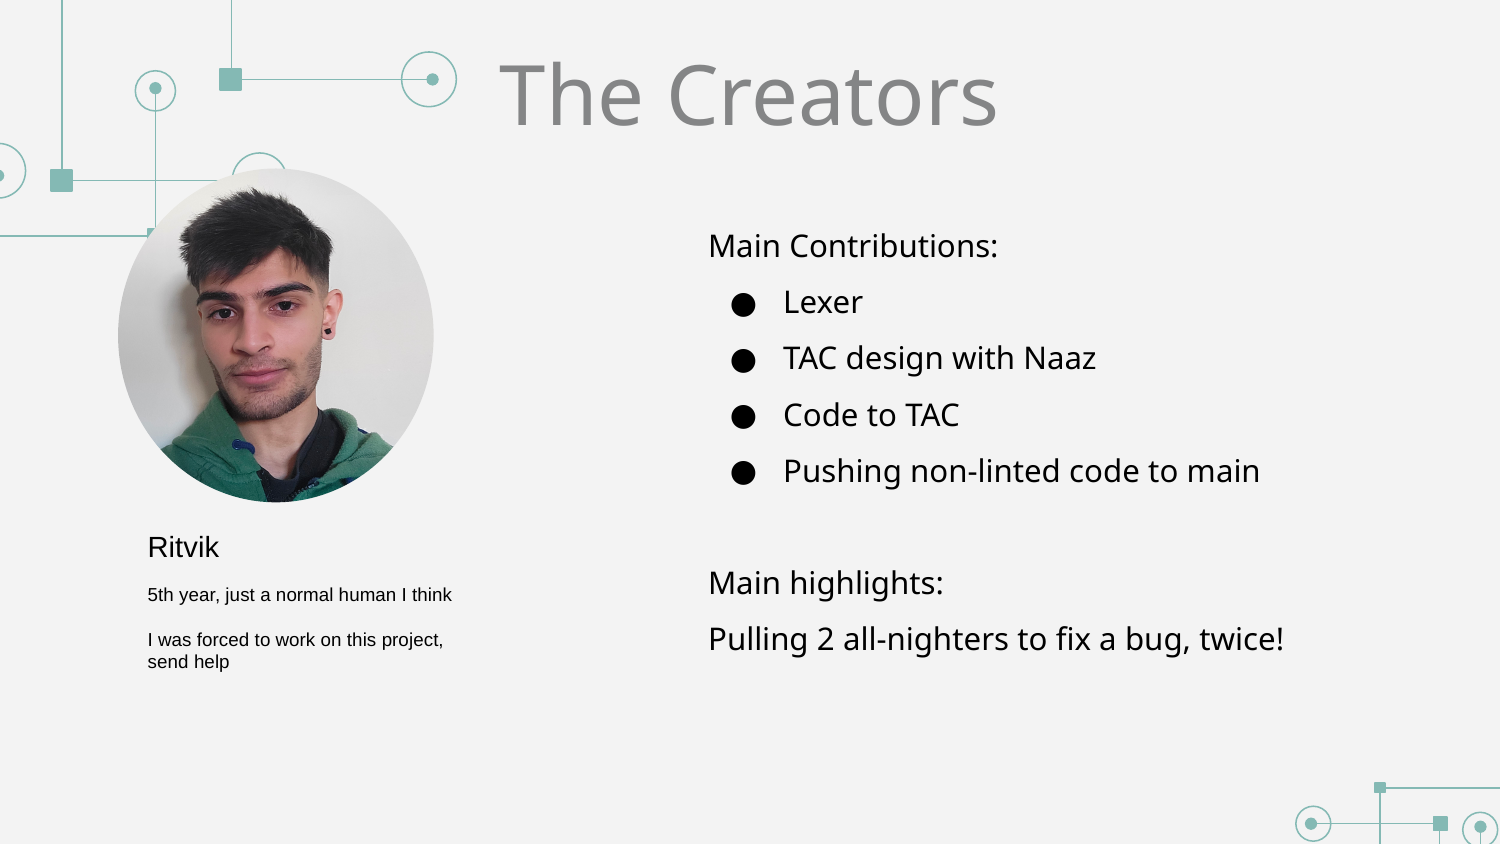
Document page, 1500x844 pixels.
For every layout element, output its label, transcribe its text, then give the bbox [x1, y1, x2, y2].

text_box 5th year, just a normal human I think I was forced to work on this project, send help [132, 579, 470, 688]
text_box Main Contributions: Lexer TAC design with Naaz Code to TAC Pushing non-linted code to main Main highlights: Pulling 2 all-nighters to fix a bug, twice! [693, 192, 1429, 742]
picture [108, 168, 444, 503]
title The Creators [433, 19, 1067, 158]
text_box Ritvik [132, 513, 485, 579]
